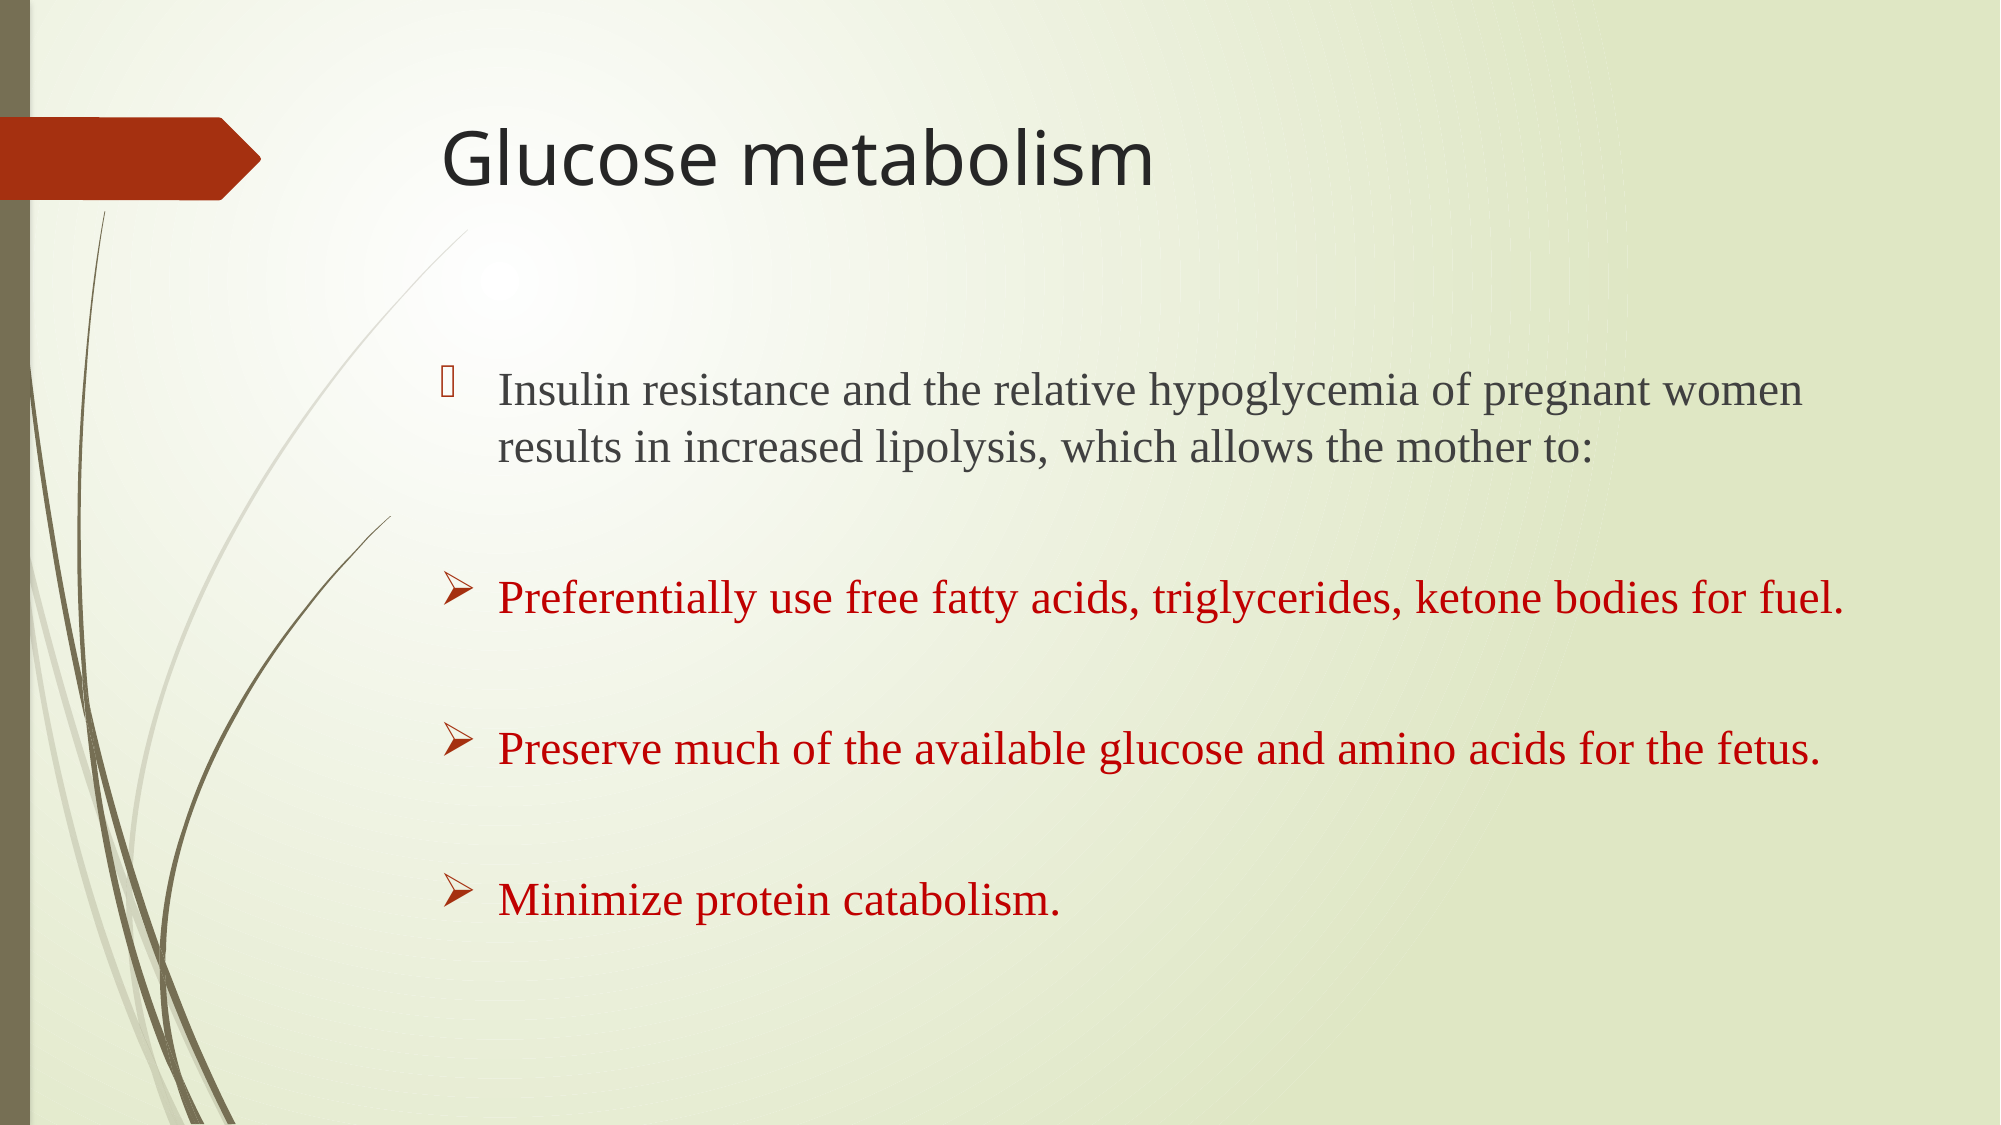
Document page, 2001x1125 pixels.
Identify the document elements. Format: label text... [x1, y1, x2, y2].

list Insulin resistance and the relative hypoglycemia of pregnant women results in increased lipolysis, which allows the mother to: Preferentially use free fatty acids, triglycerides, ketone bodies for fuel. Preserve much of the available glucose and amino acids for the fetus. Minimize protein catabolism. [424, 350, 1888, 970]
title Glucose metabolism [425, 102, 1888, 313]
